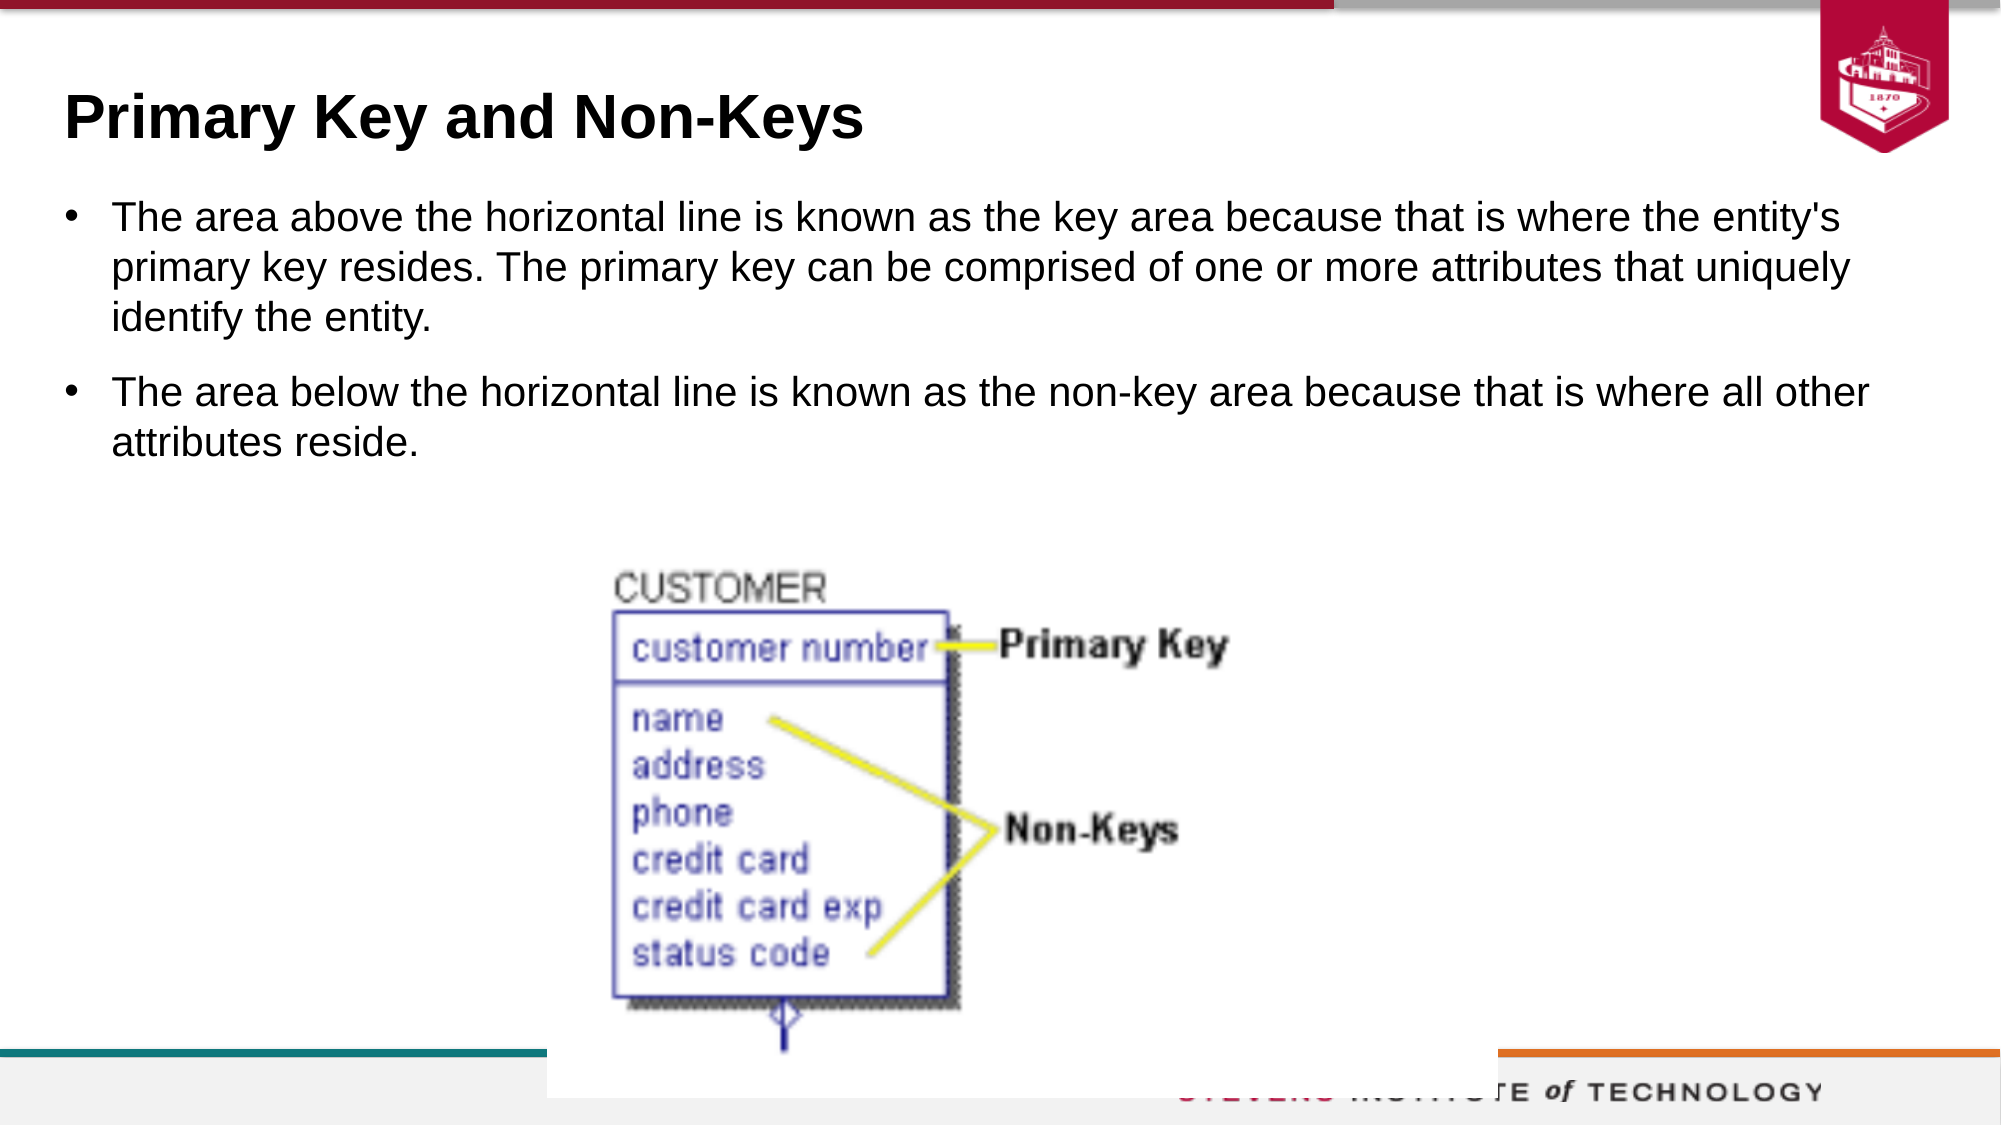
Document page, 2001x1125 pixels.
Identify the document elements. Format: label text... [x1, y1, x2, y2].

picture [547, 545, 1498, 1099]
list The area above the horizontal line is known as the key area because that is where the entity's primary key resides. The primary key can be comprised of one or more attributes that uniquely identify the entity. The area below the horizontal line is known as the non-key area because that is where all other attributes reside. [49, 182, 1951, 1000]
title Primary Key and Non-Keys [49, 68, 1647, 157]
